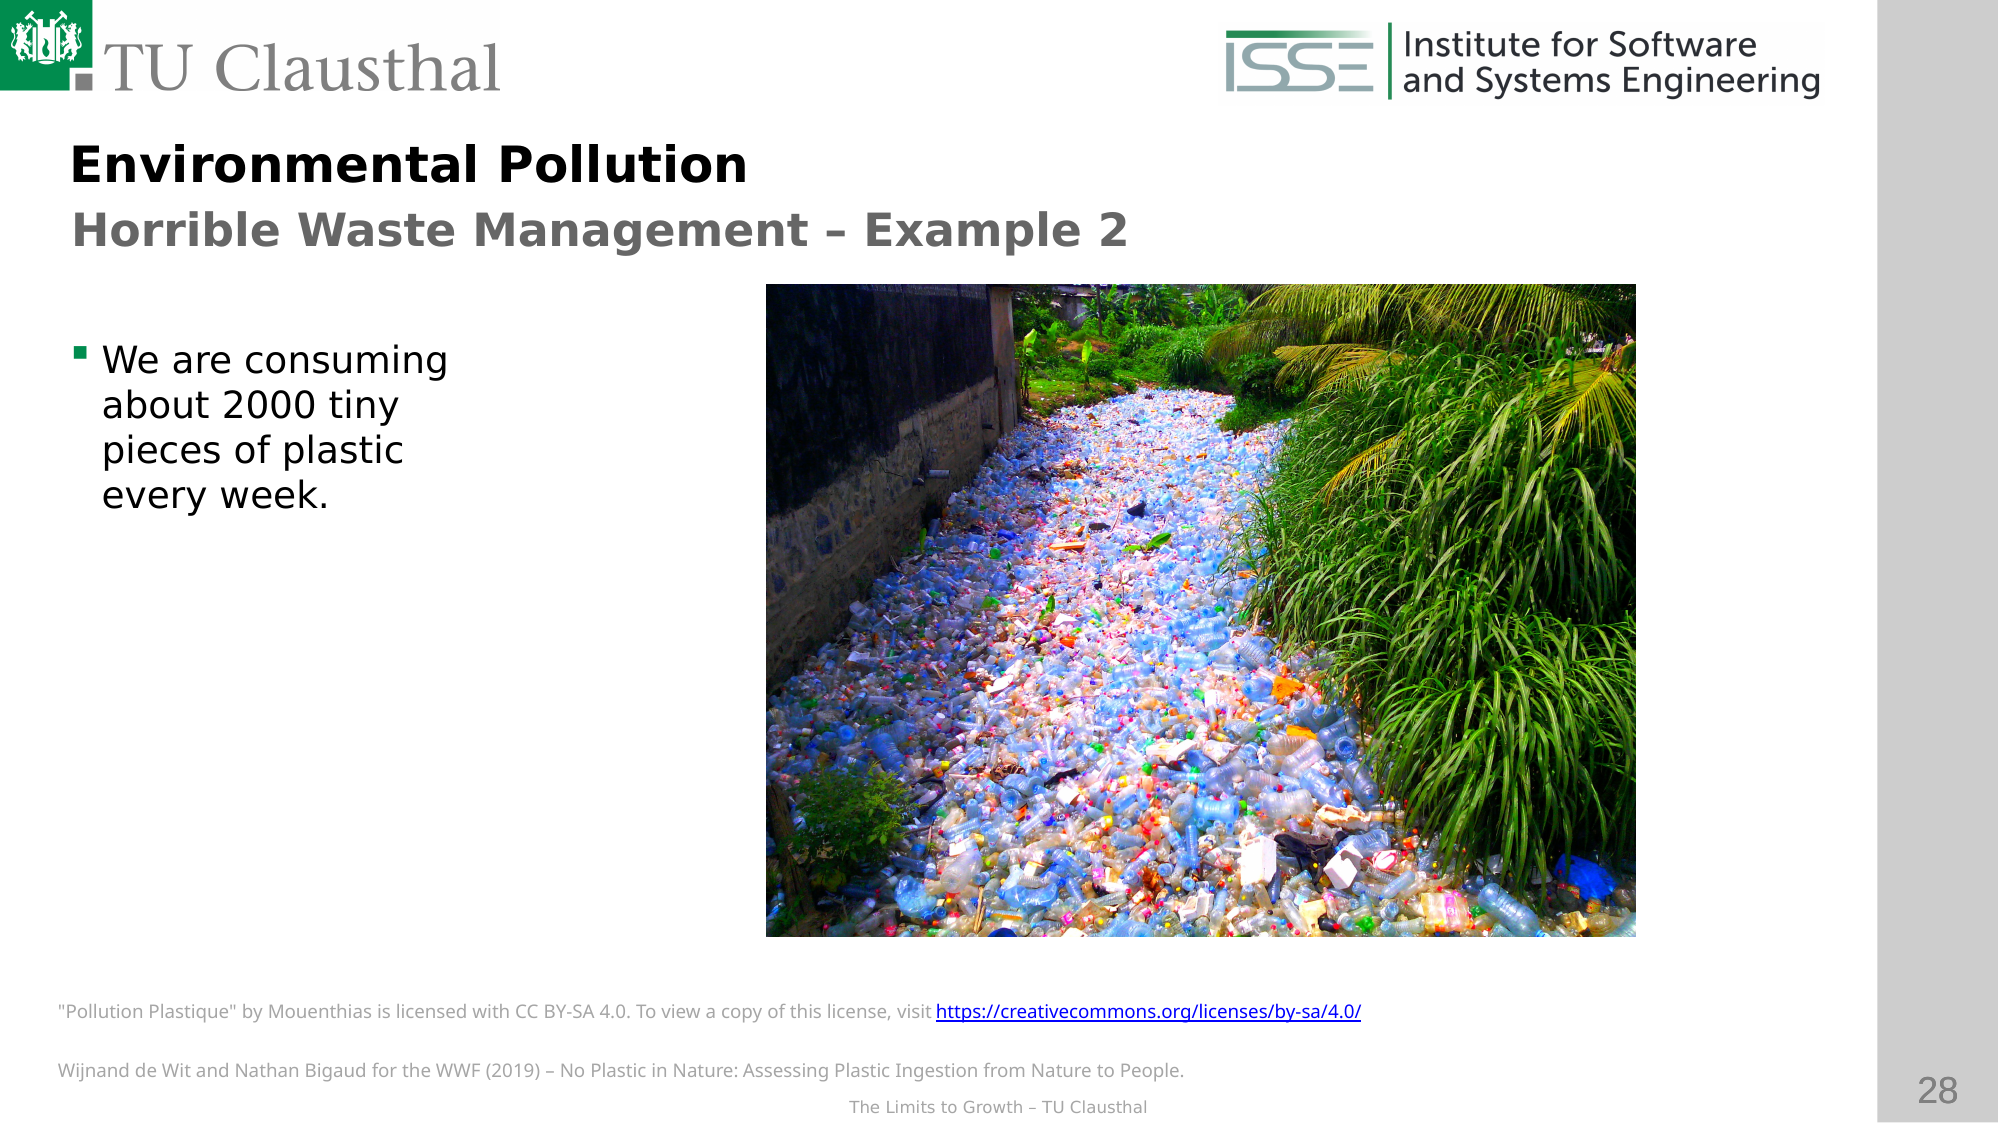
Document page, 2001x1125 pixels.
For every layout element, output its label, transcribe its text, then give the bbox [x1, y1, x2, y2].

text_box Wijnand de Wit and Nathan Bigaud for the WWF (2019) – No Plastic in Nature: Assessing Plastic Ingestion from Nature to People. [43, 1051, 1259, 1089]
picture [0, 0, 500, 91]
text_box Horrible Waste Management – Example 2 [70, 188, 1769, 269]
text_box Environmental Pollution [55, 125, 1818, 207]
picture [765, 284, 1636, 937]
picture [1218, 22, 1825, 106]
text_box We are consuming about 2000 tiny pieces of plastic every week. That is a credit card every week! That’s approximately 21 grams a month, or just over 250 grams a year. [54, 208, 528, 992]
text_box "Pollution Plastique" by Mouenthias is licensed with CC BY-SA 4.0. To view a copy of this license, visit https://creativecommons.org/licenses/by-sa/4.0/ [43, 992, 1827, 1033]
